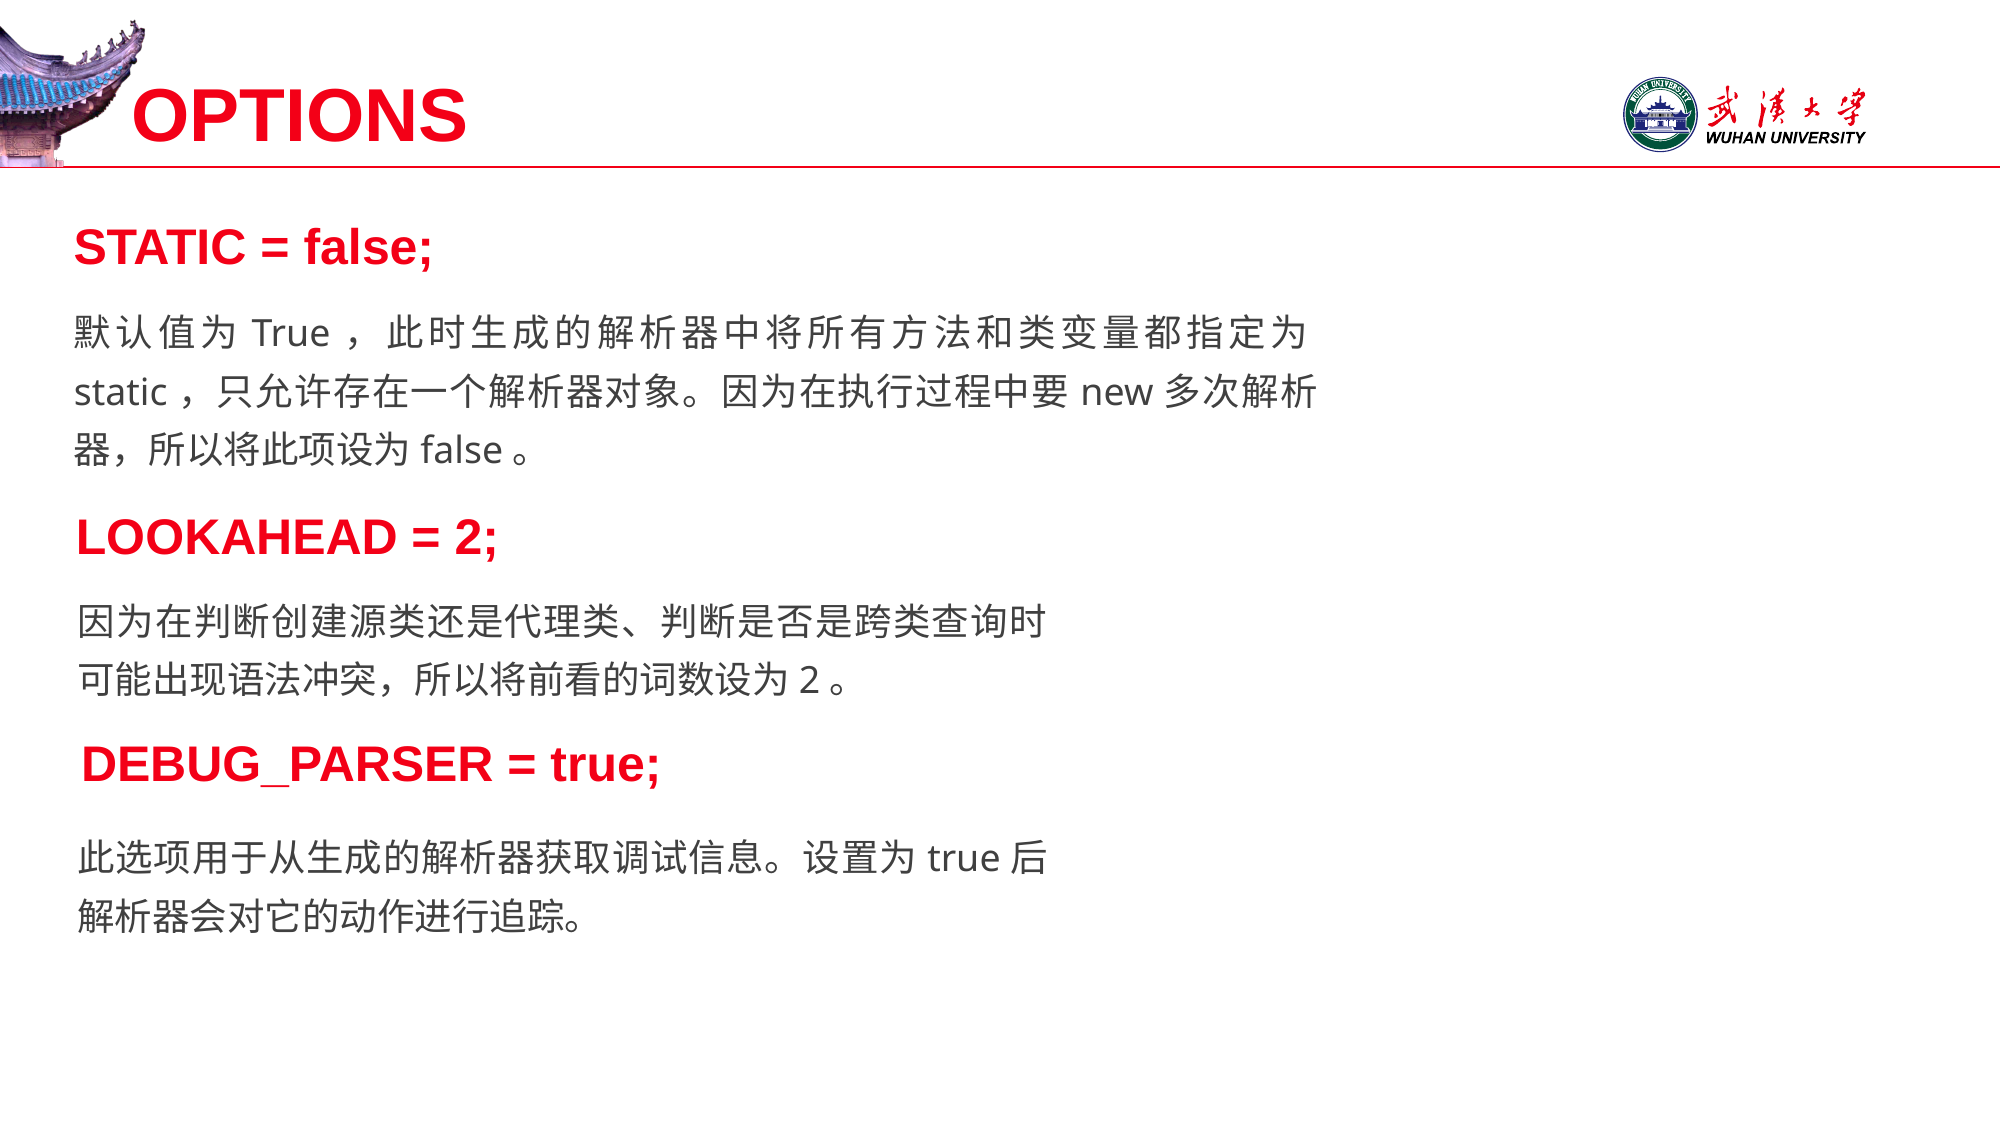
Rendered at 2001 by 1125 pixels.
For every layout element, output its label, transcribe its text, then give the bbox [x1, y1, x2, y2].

text_box LOOKAHEAD = 2; [46, 501, 515, 573]
text_box DEBUG_PARSER = true; [66, 711, 677, 799]
text_box 因为在判断创建源类还是代理类、判断是否是跨类查询时可能出现语法冲突，所以将前看的词数设为2。 [62, 576, 1063, 709]
picture [0, 9, 158, 43]
text_box 此选项用于从生成的解析器获取调试信息。设置为true后 解析器会对它的动作进行追踪。 [62, 813, 1063, 945]
title OPTIONS [609, 64, 1604, 174]
text_box 默认值为True，此时生成的解析器中将所有方法和类变量都指定为static，只允许存在一个解析器对象。因为在执行过程中要new多次解析器，所以将此项设为false。 [44, 266, 1348, 501]
text_box STATIC = false; [0, 43, 609, 440]
